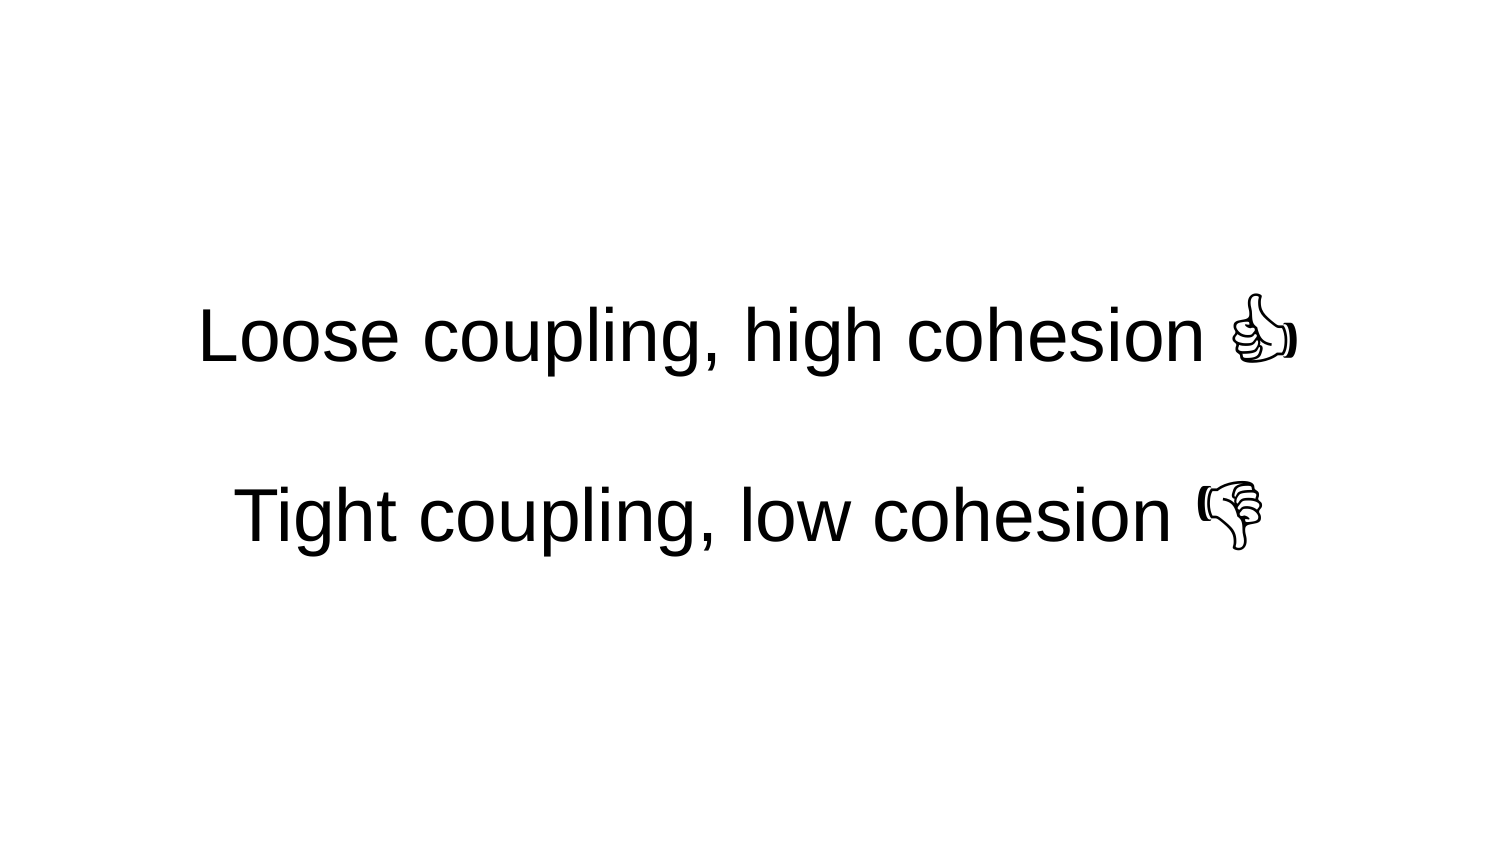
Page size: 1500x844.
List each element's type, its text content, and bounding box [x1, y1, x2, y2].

title Loose coupling, high cohesion 👍 Tight coupling, low cohesion 👎 [51, 352, 1449, 491]
